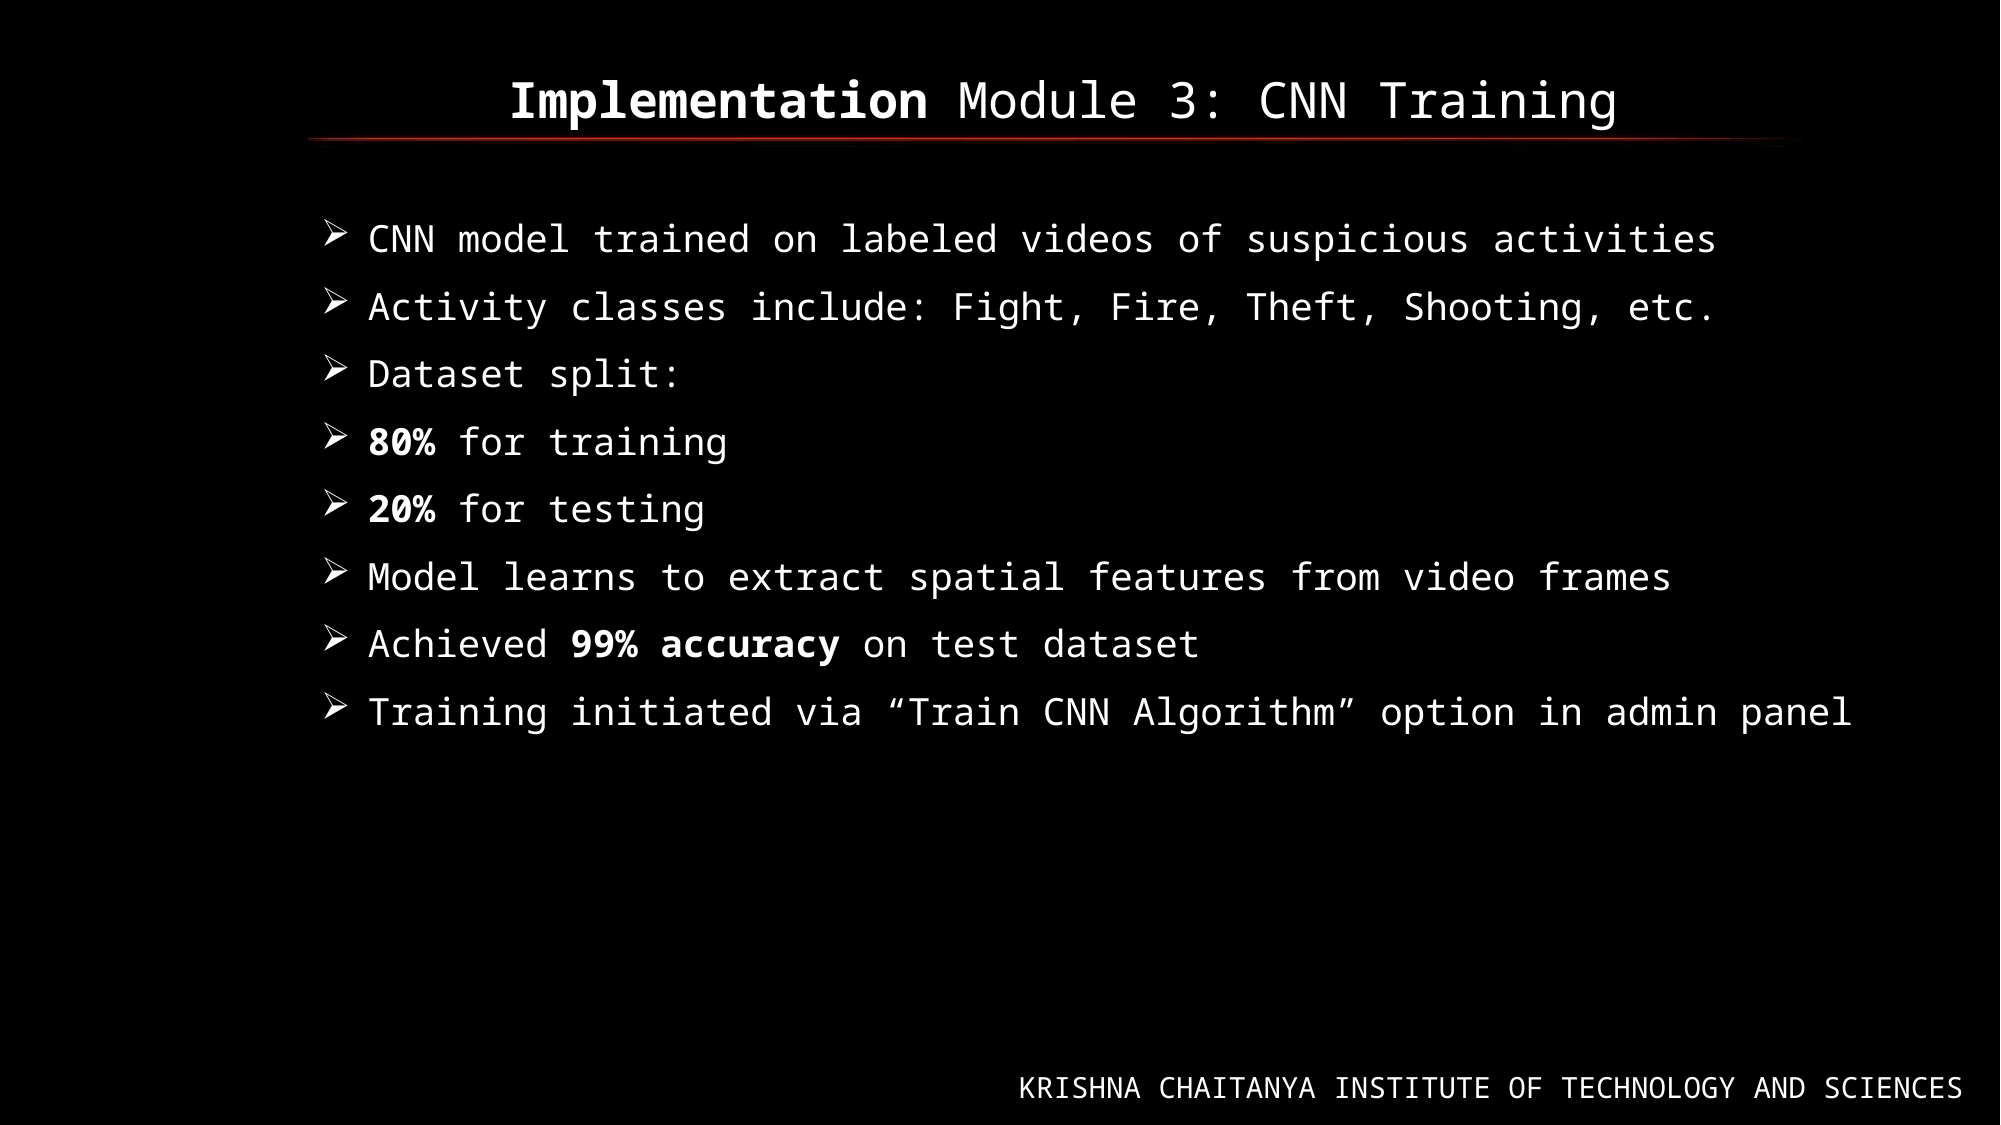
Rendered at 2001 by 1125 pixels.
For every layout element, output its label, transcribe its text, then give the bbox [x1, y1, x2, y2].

text_box CNN model trained on labeled videos of suspicious activities Activity classes include: Fight, Fire, Theft, Shooting, etc. Dataset split: 80% for training 20% for testing Model learns to extract spatial features from video frames Achieved 99% accuracy on test dataset Training initiated via “Train CNN Algorithm” option in admin panel [305, 185, 2000, 741]
title Implementation Module 3: CNN Training [388, 38, 1739, 126]
picture [258, 126, 1803, 154]
text_box KRISHNA CHAITANYA INSTITUTE OF TECHNOLOGY AND SCIENCES [1004, 1061, 2000, 1112]
